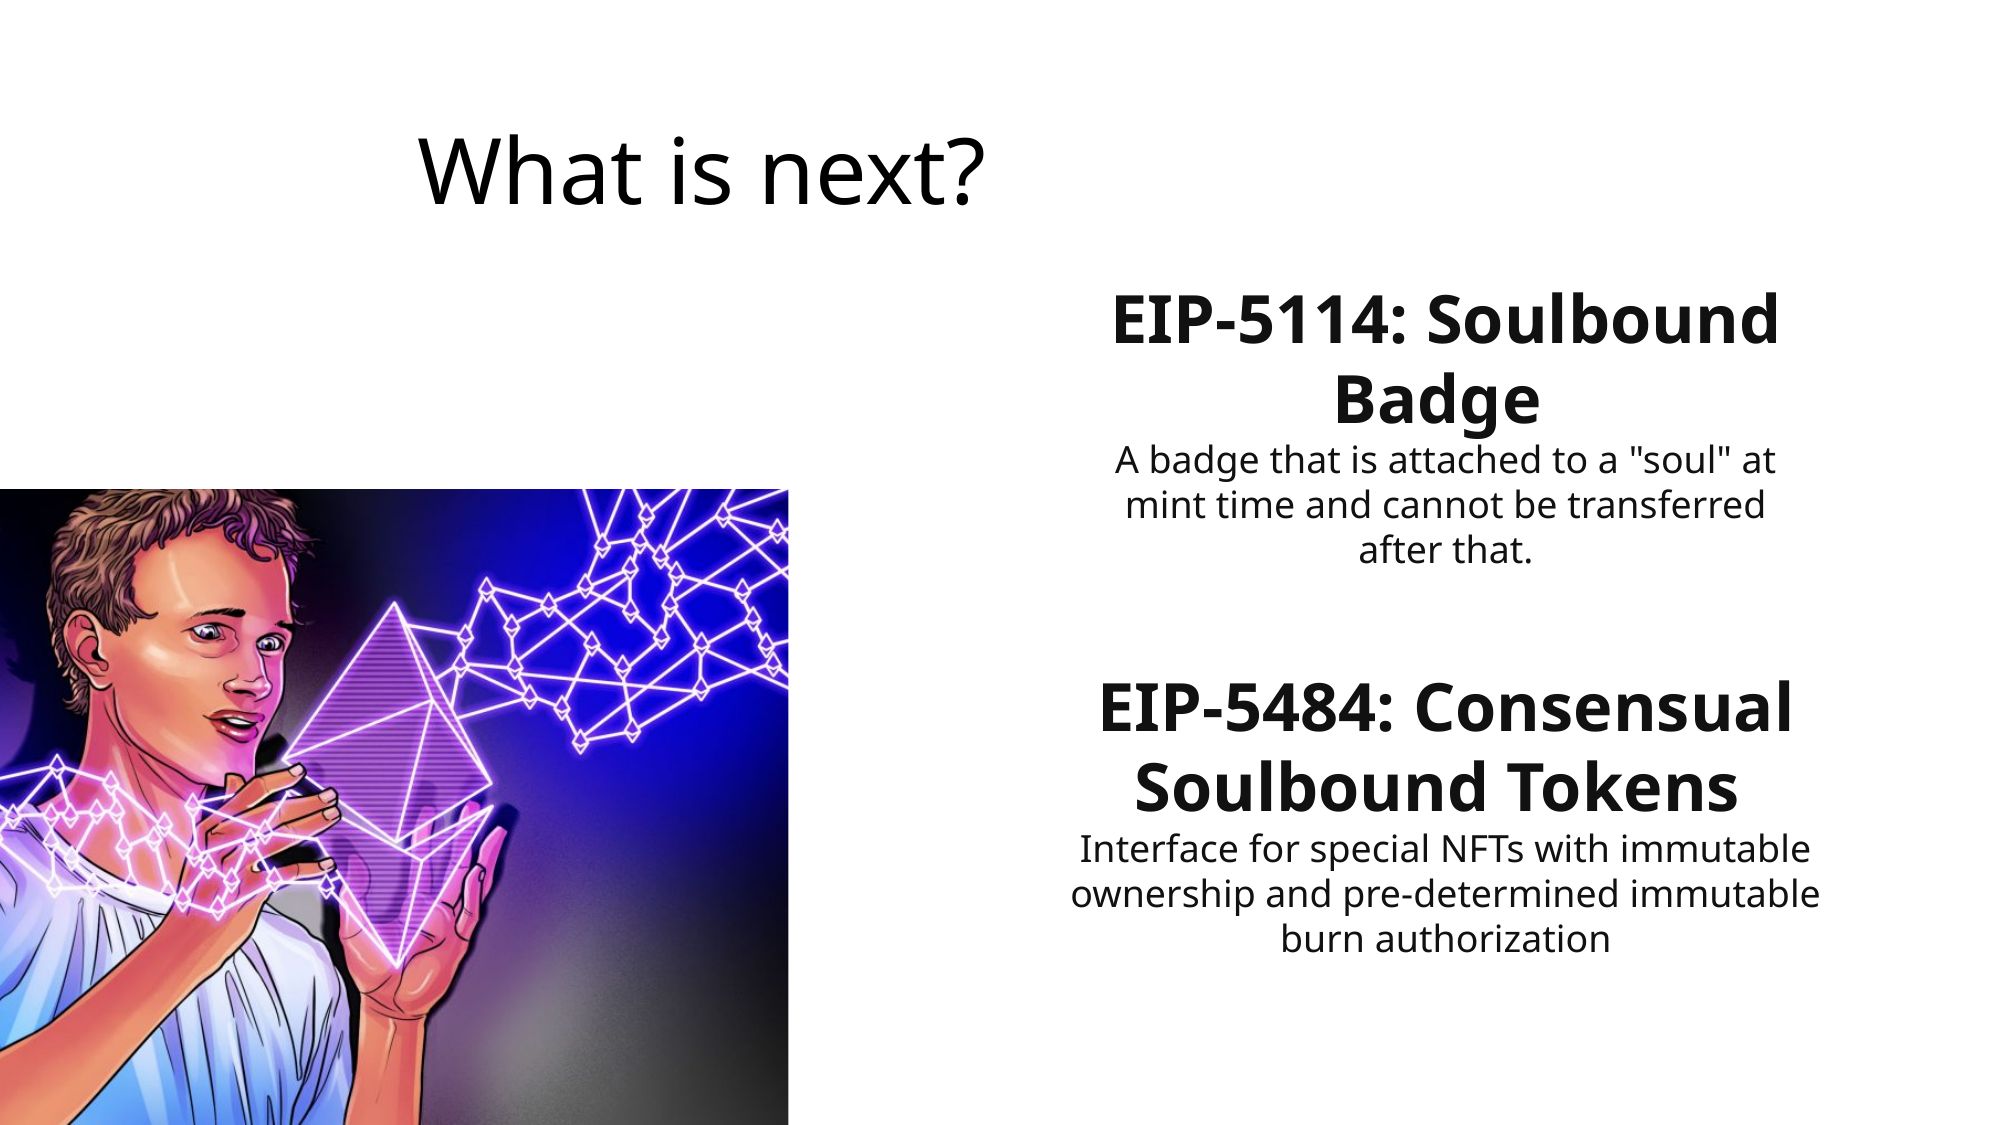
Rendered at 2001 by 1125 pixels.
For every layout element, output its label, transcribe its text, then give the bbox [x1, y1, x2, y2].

title What is next? [270, 66, 1134, 284]
picture [0, 489, 789, 1125]
text_box EIP-5484: Consensual Soulbound Tokens Interface for special NFTs with immutable ownership and pre-determined immutable burn authorization [1020, 657, 1872, 967]
text_box EIP-5114: Soulbound Badge A badge that is attached to a "soul" at mint time and cannot be transferred after that. [1083, 269, 1808, 579]
